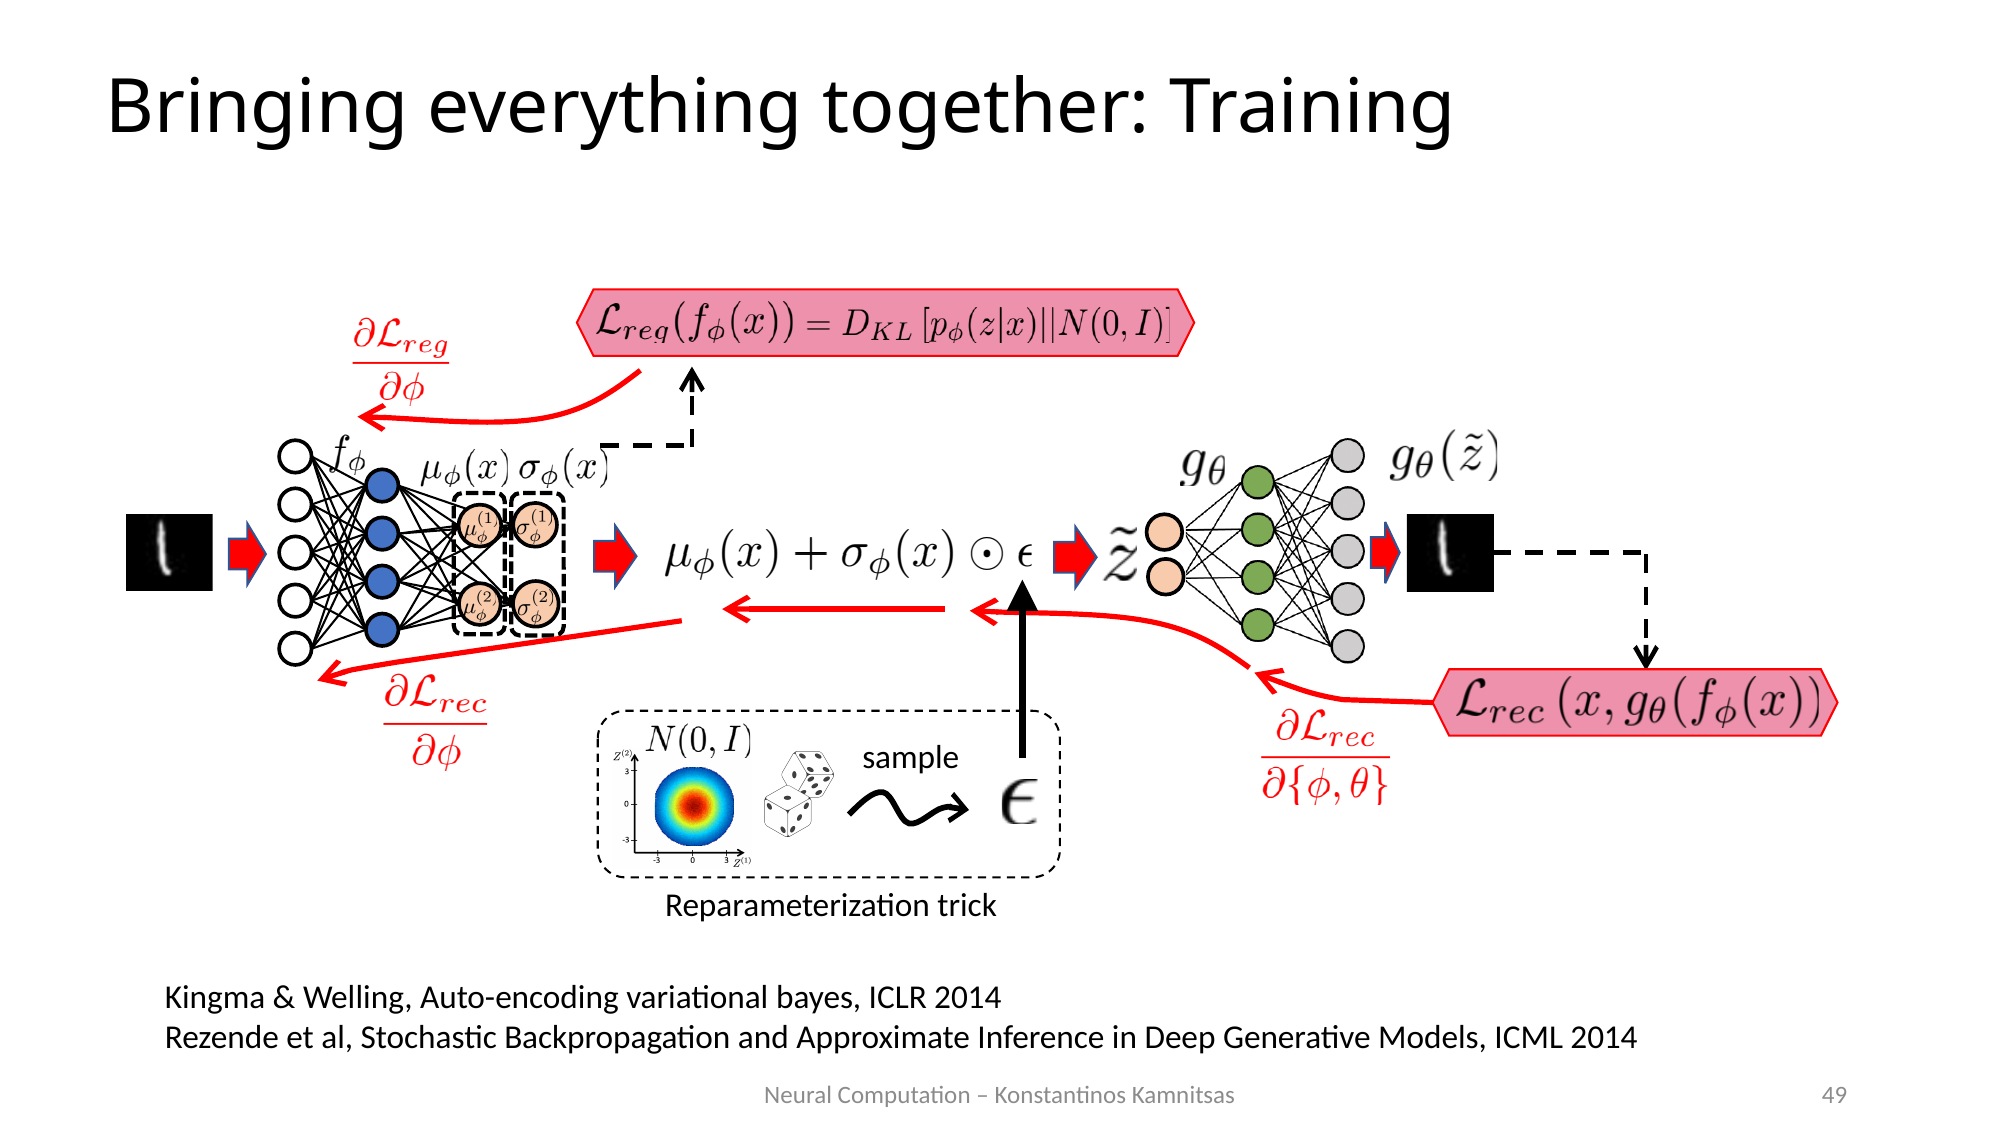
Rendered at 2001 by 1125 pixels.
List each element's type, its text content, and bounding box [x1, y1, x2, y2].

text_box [608, 525, 1097, 588]
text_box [126, 434, 608, 665]
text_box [1101, 413, 1498, 609]
text_box Bringing everything together: Training [90, 0, 1899, 218]
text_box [352, 317, 641, 422]
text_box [600, 366, 692, 448]
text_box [317, 609, 1022, 805]
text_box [576, 289, 1195, 356]
text_box Reparameterization trick [626, 878, 1036, 931]
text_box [597, 710, 1060, 878]
slide_number 49 [1412, 1064, 1863, 1124]
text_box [1023, 609, 1438, 805]
text_box Kingma & Welling, Auto-encoding variational bayes, ICLR 2014 Rezende et al, Stochastic Backpropagation and Approximate Inference in Deep Generative Models, ICML 2014 [149, 967, 1734, 1062]
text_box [1432, 552, 1838, 736]
footer Neural Computation – Konstantinos Kamnitsas [662, 1064, 1338, 1124]
